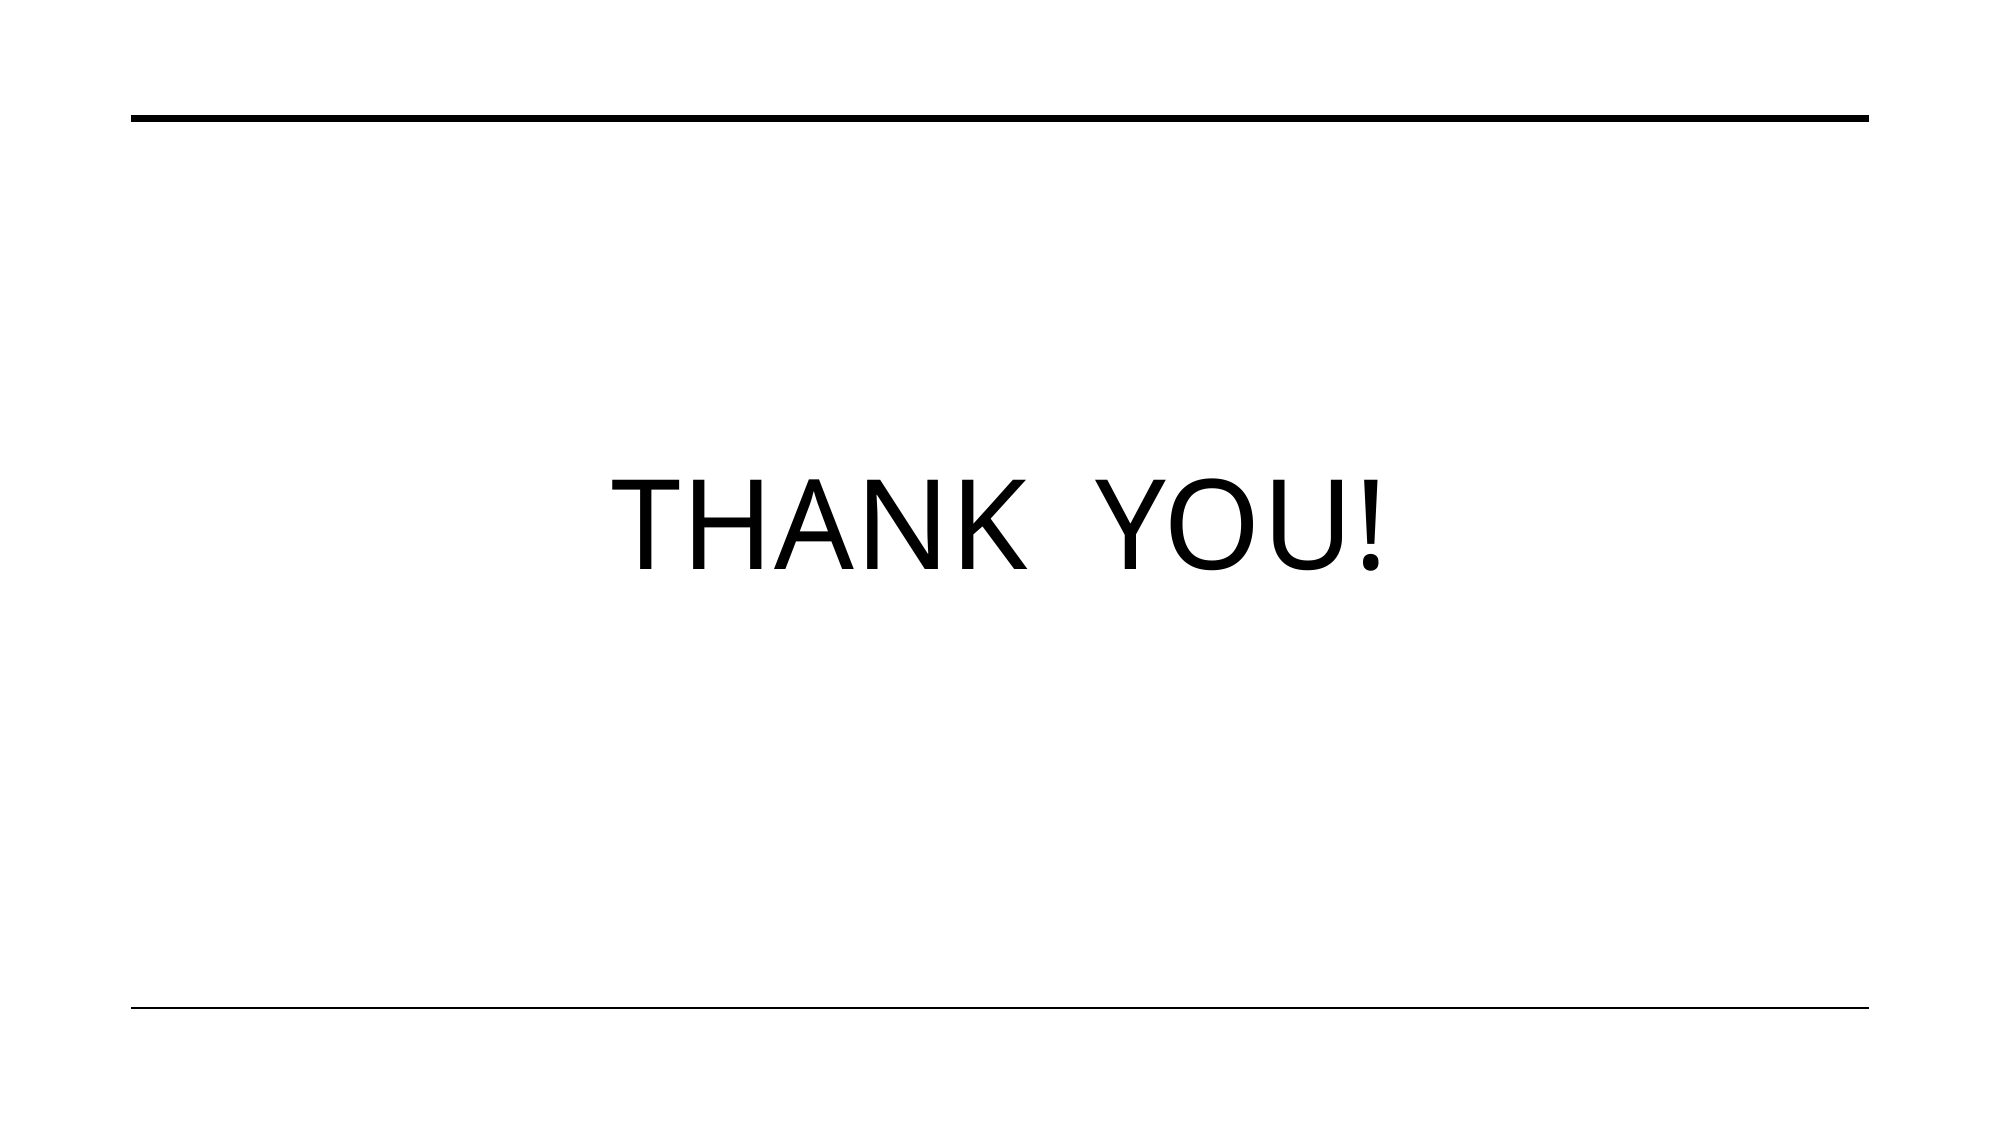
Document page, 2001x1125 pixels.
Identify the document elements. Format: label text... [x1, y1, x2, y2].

title Thank you! [123, 437, 1878, 652]
